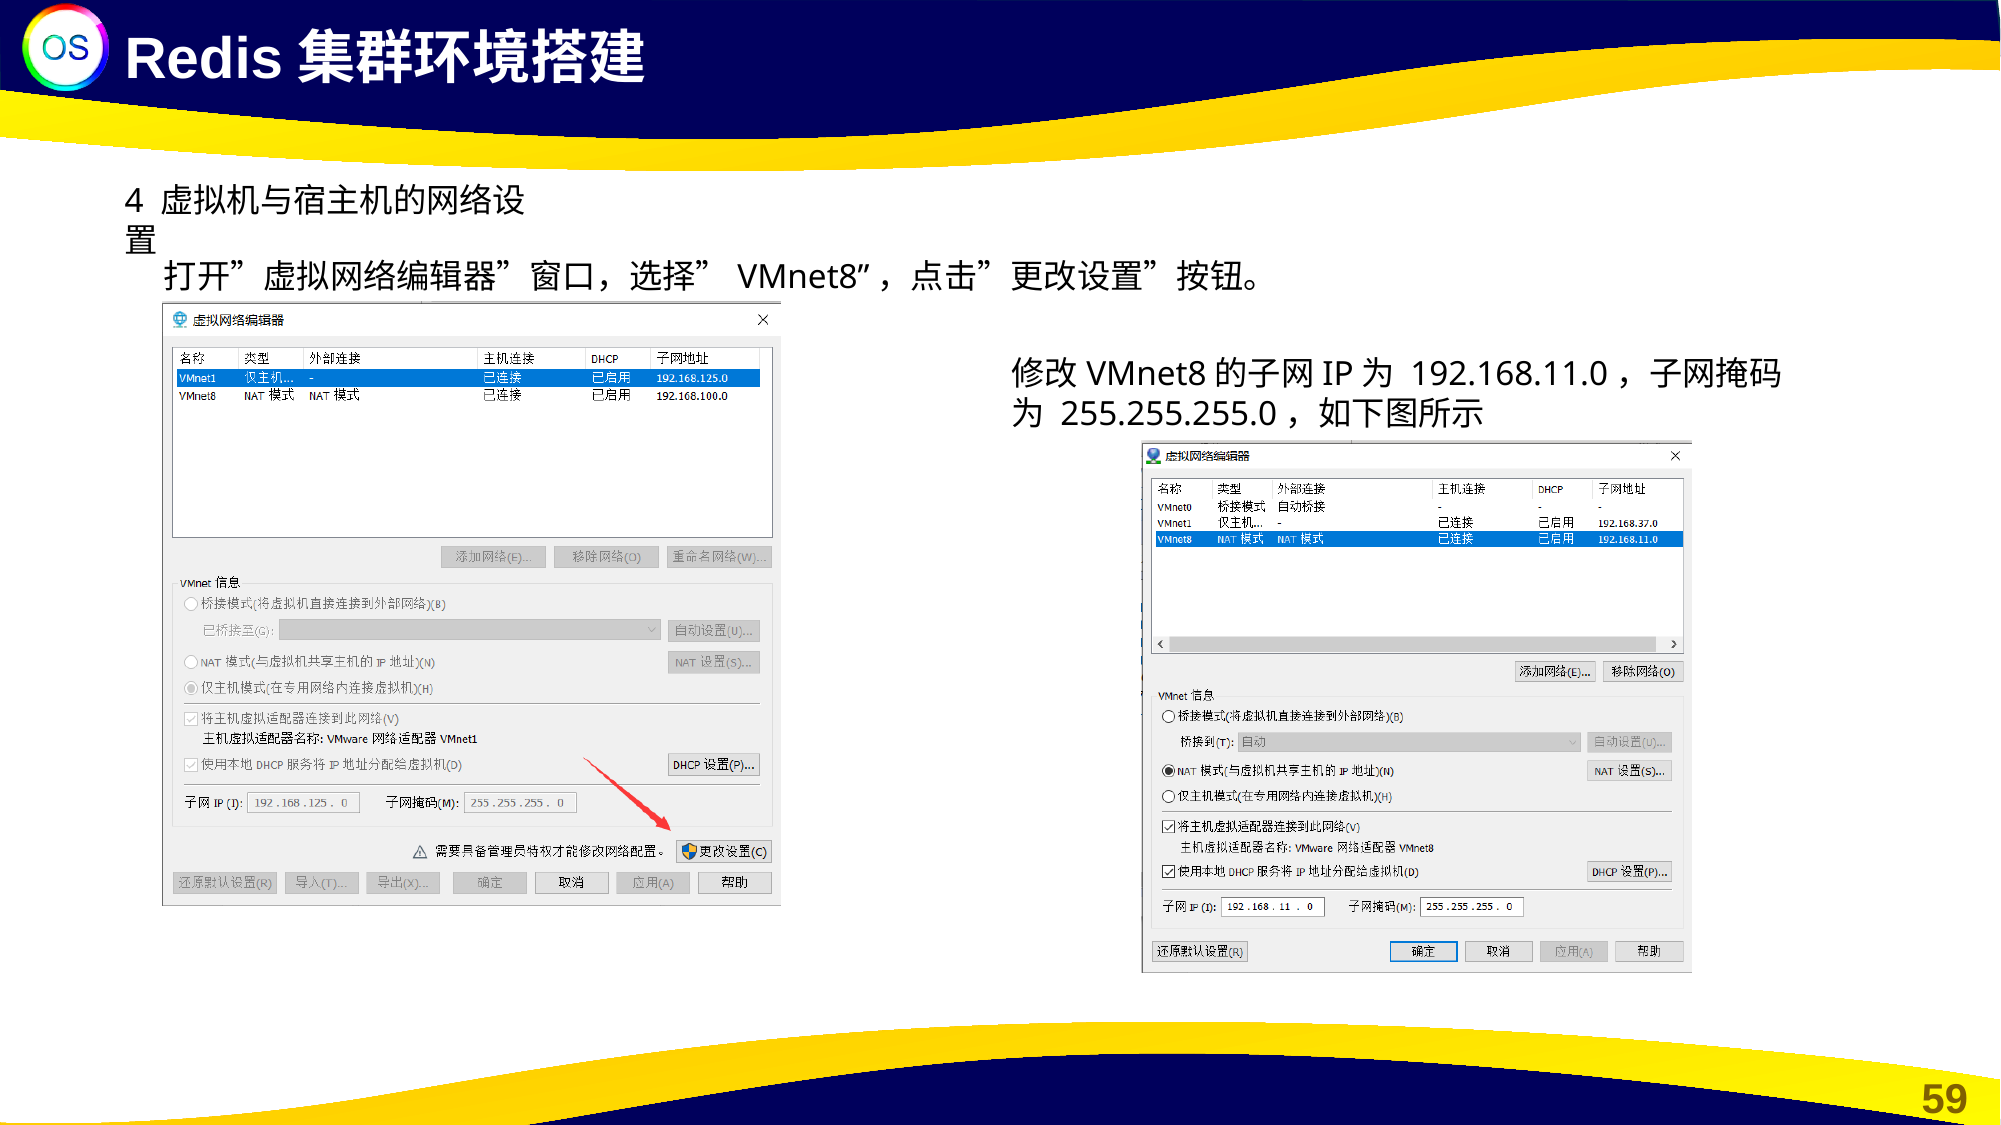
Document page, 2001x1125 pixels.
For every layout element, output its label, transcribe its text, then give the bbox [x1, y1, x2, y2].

picture [1141, 440, 1692, 973]
text_box 打开”虚拟网络编辑器”窗口，选择”VMnet8”，点击”更改设置”按钮。 [149, 227, 1315, 303]
text_box 4 虚拟机与宿主机的网络设置 [109, 172, 574, 267]
text_box Redis集群环境搭建 [109, 12, 714, 98]
picture [161, 301, 781, 906]
text_box 修改VMnet8的子网IP为 192.168.11.0，子网掩码为 255.255.255.0，如下图所示 [997, 344, 1805, 440]
picture [22, 3, 109, 91]
